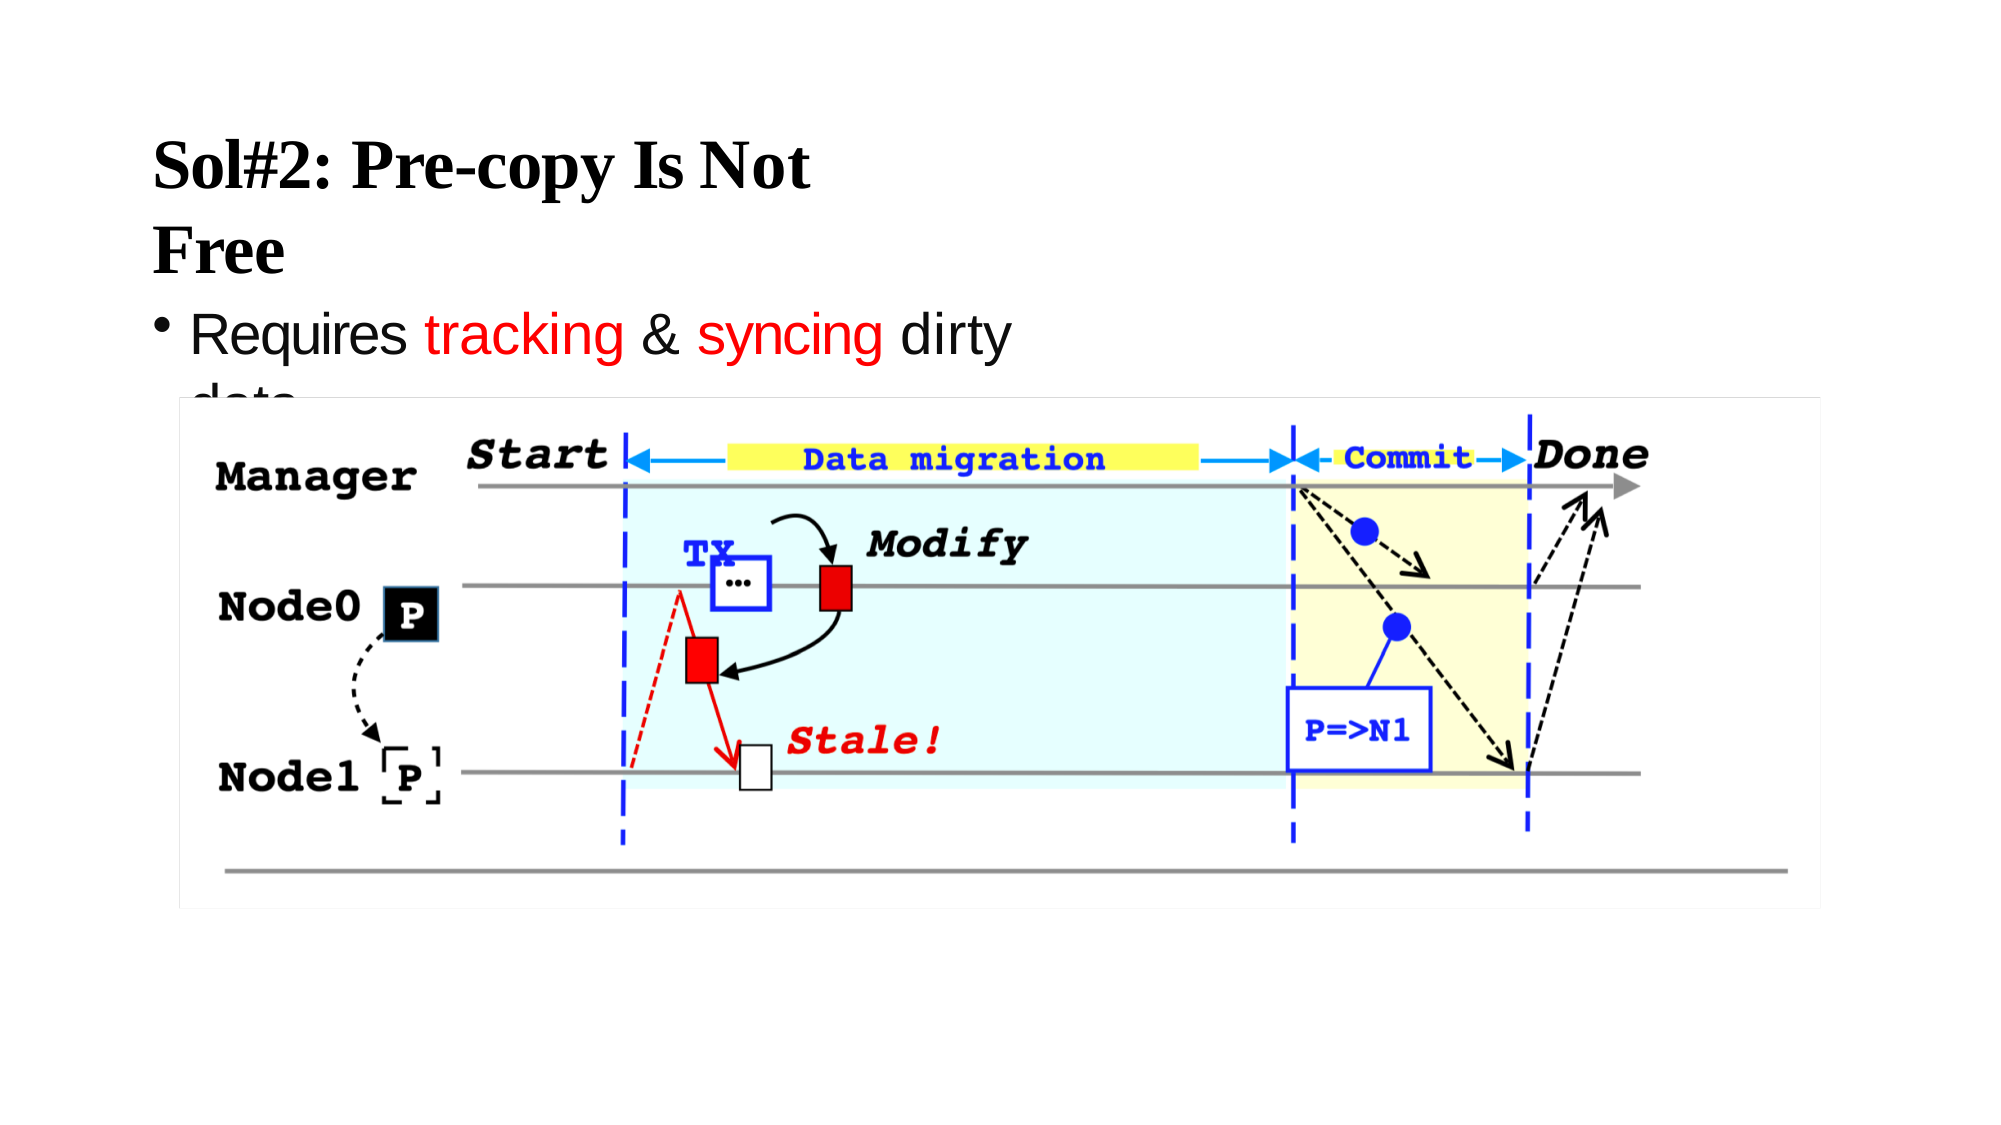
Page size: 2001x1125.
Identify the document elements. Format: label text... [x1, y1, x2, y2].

text_box Requires tracking & syncing dirty data [150, 294, 1122, 437]
title Sol#2: Pre-copy Is Not Free [150, 115, 959, 294]
text_box [179, 397, 1821, 909]
